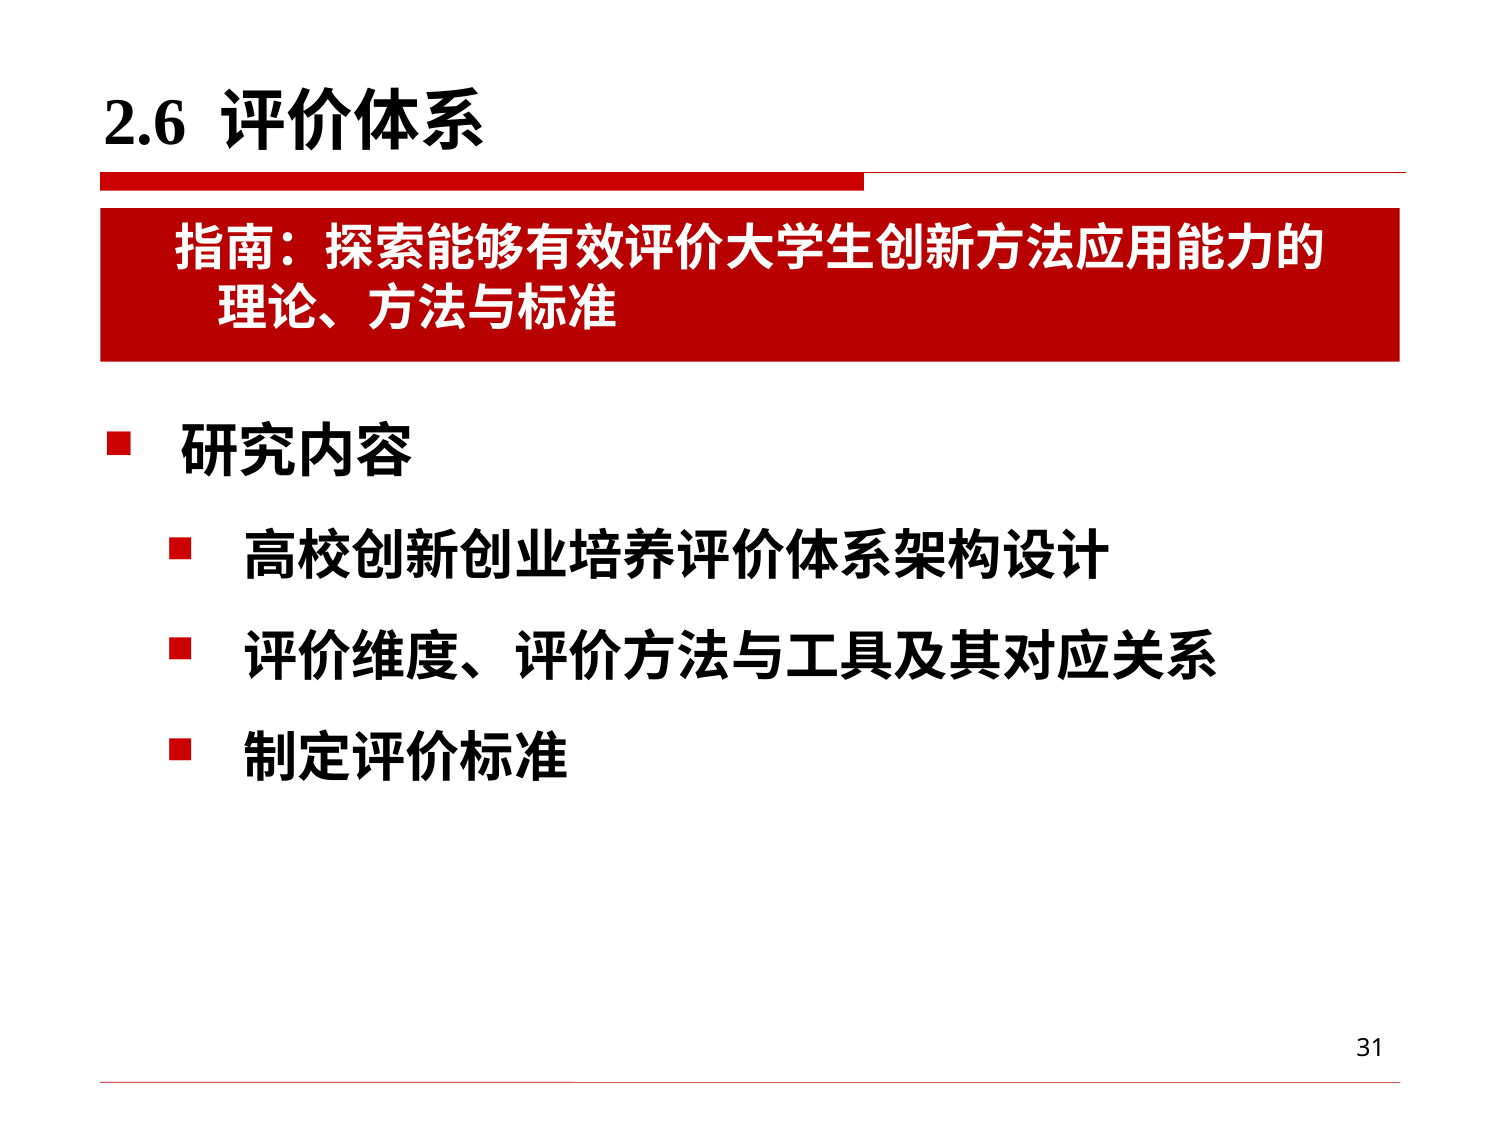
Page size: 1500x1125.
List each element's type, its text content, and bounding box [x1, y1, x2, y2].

text_box 指南：探索能够有效评价大学生创新方法应用能力的 理论、方法与标准 [100, 208, 1400, 362]
title 2.6 评价体系 [88, 19, 1401, 166]
slide_number 31 [1074, 1024, 1401, 1103]
list 研究内容 高校创新创业培养评价体系架构设计 评价维度、评价方法与工具及其对应关系 制定评价标准 [88, 385, 1401, 1099]
